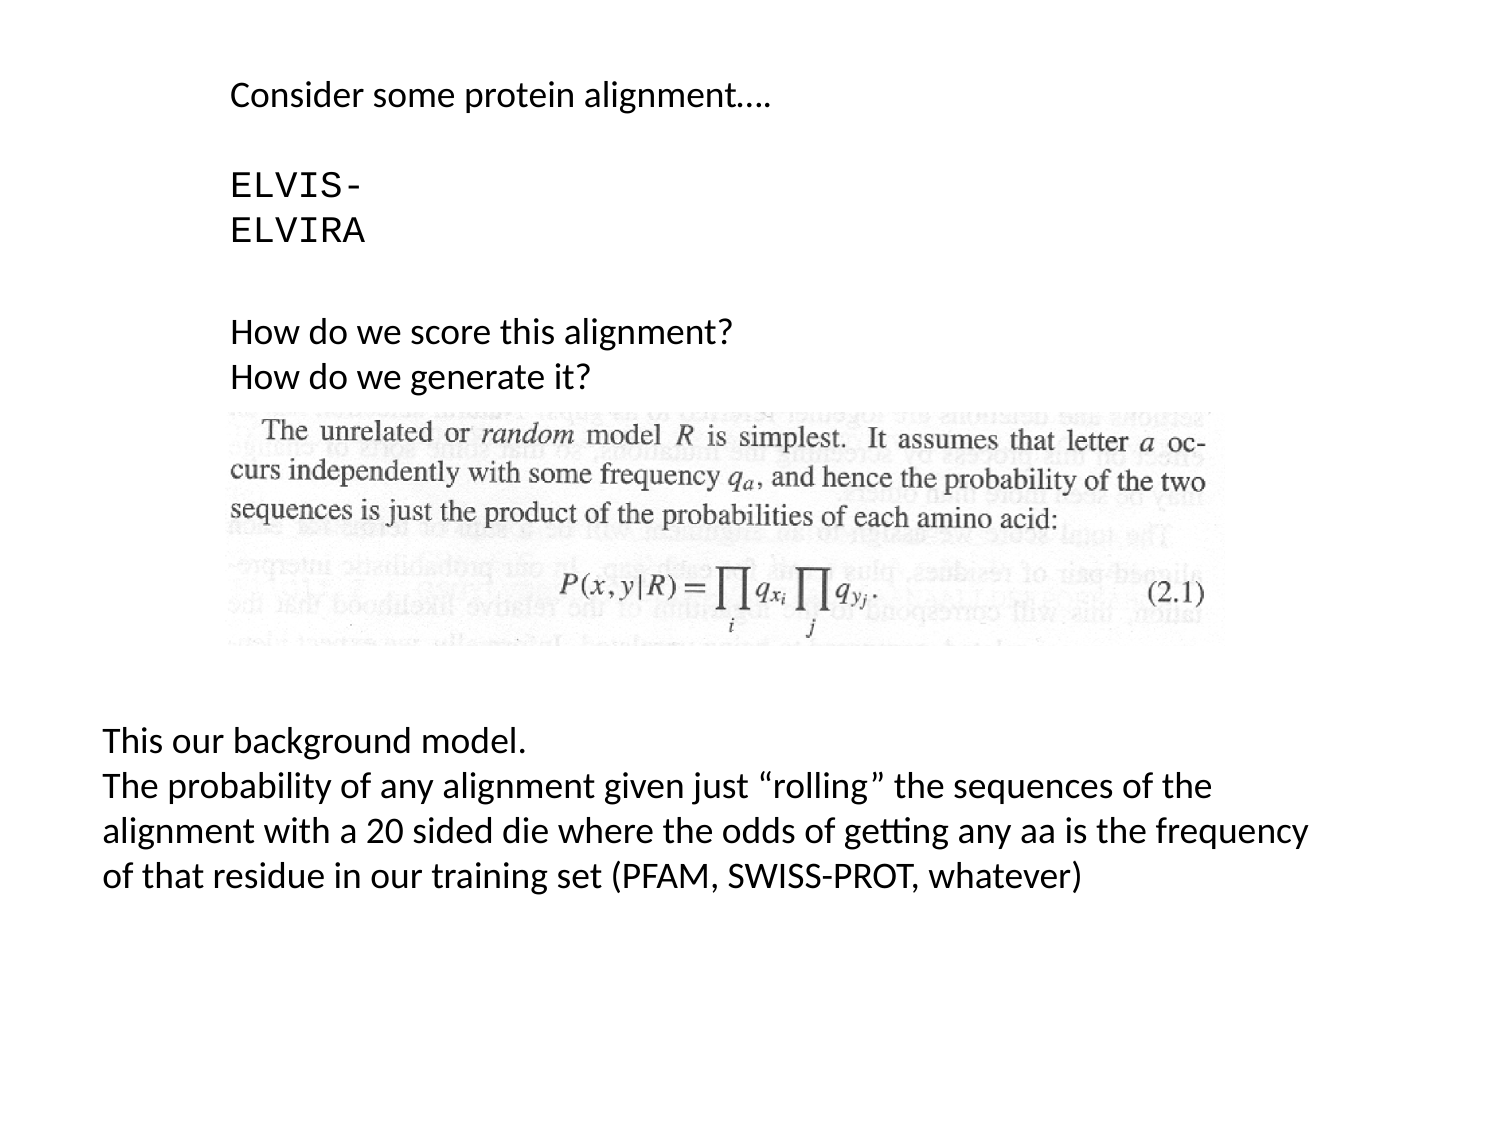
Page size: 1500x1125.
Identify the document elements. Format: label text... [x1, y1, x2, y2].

text_box How do we score this alignment? How do we generate it? [215, 299, 759, 405]
text_box This our background model. The probability of any alignment given just “rolling” the sequences of the alignment with a 20 sided die where the odds of getting any aa is the frequency of that residue in our training set (PFAM, SWISS-PROT, whatever) [87, 708, 1350, 904]
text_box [224, 412, 1226, 646]
text_box Consider some protein alignment…. ELVIS- ELVIRA [215, 62, 788, 258]
